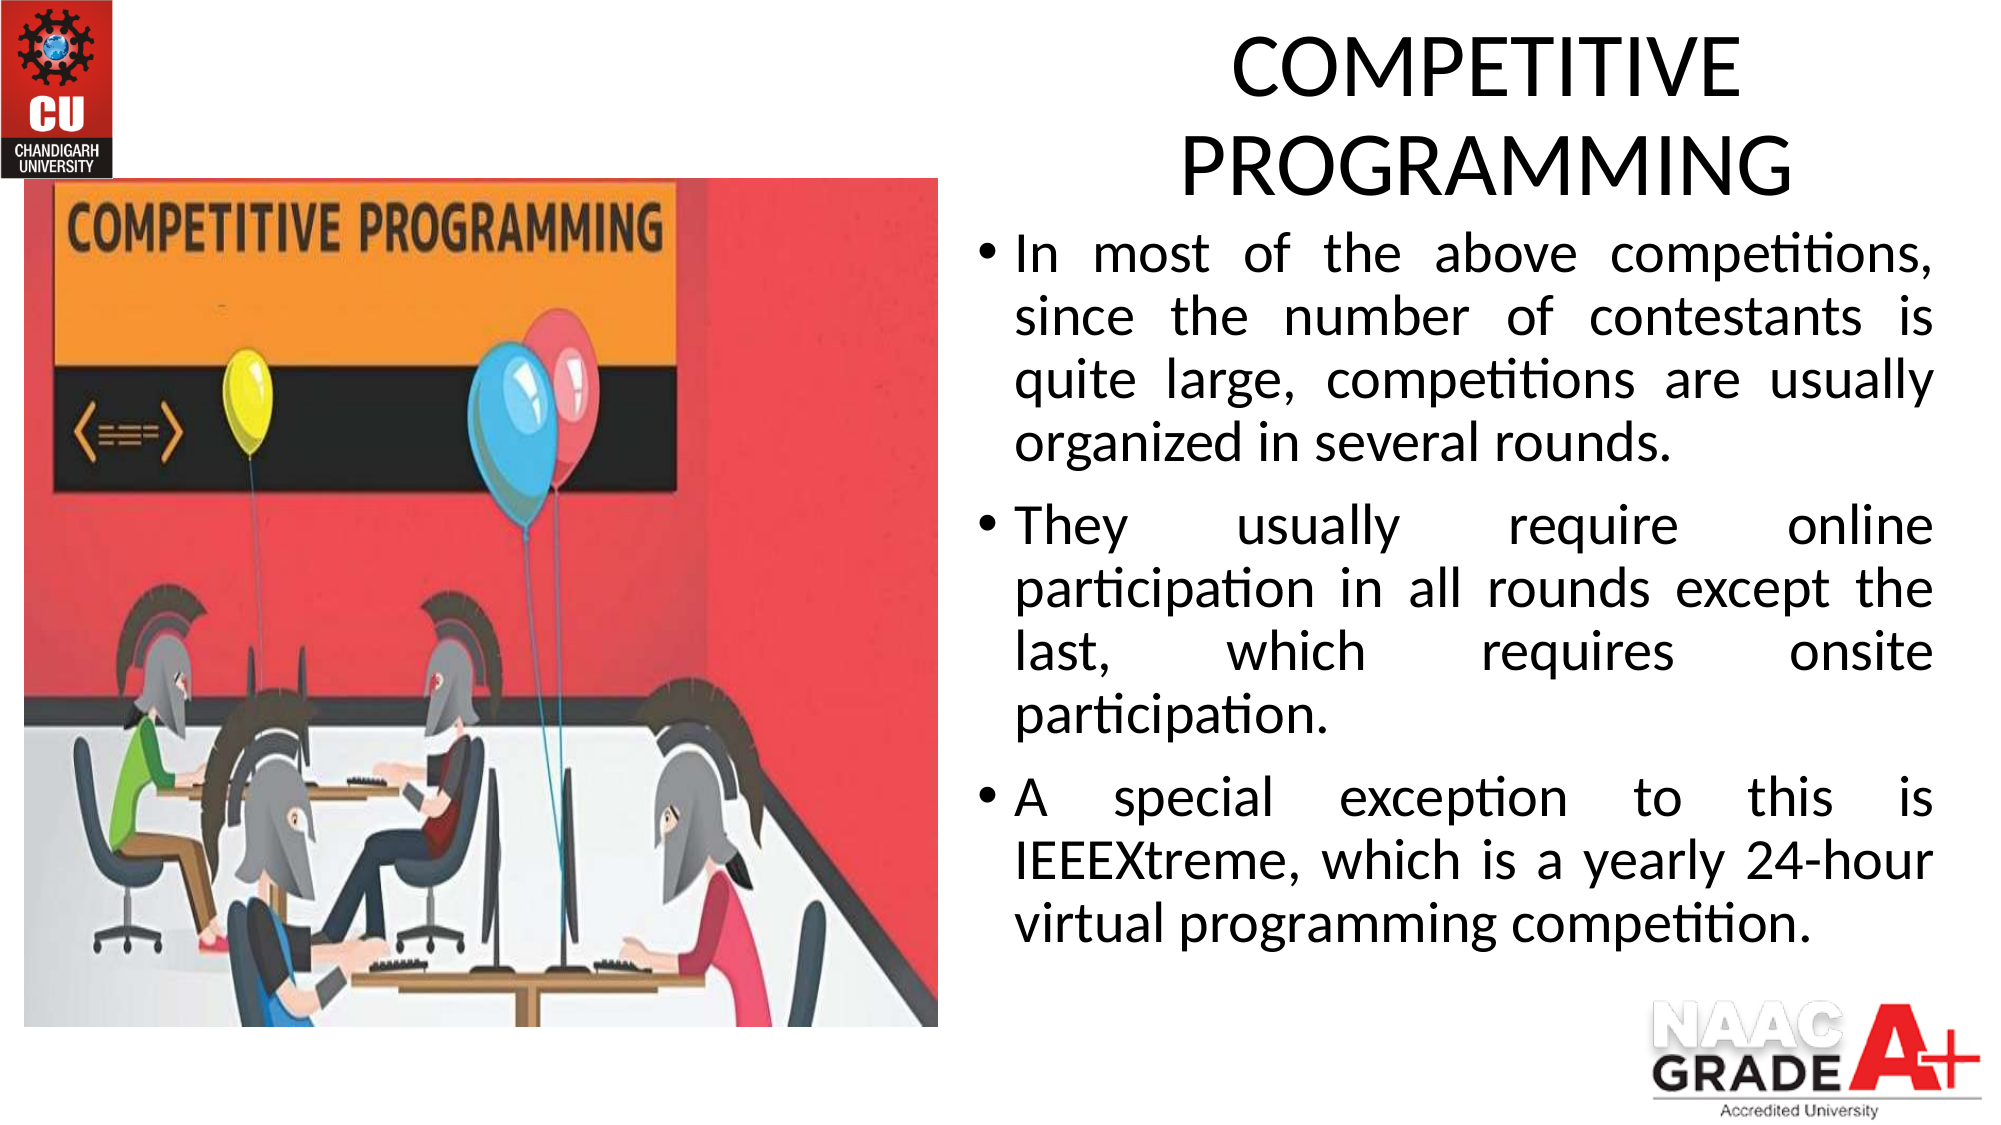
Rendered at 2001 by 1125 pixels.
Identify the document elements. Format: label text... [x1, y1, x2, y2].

text_box COMPETITIVE PROGRAMMING [1025, 0, 1950, 233]
picture [0, 0, 938, 1027]
list In most of the above competitions, since the number of contestants is quite large, competitions are usually organized in several rounds. They usually require online participation in all rounds except the last, which requires onsite participation. A special exception to this is IEEEXtreme, which is a yearly 24-hour virtual programming competition. [962, 214, 1950, 1107]
picture [1638, 995, 1998, 1125]
